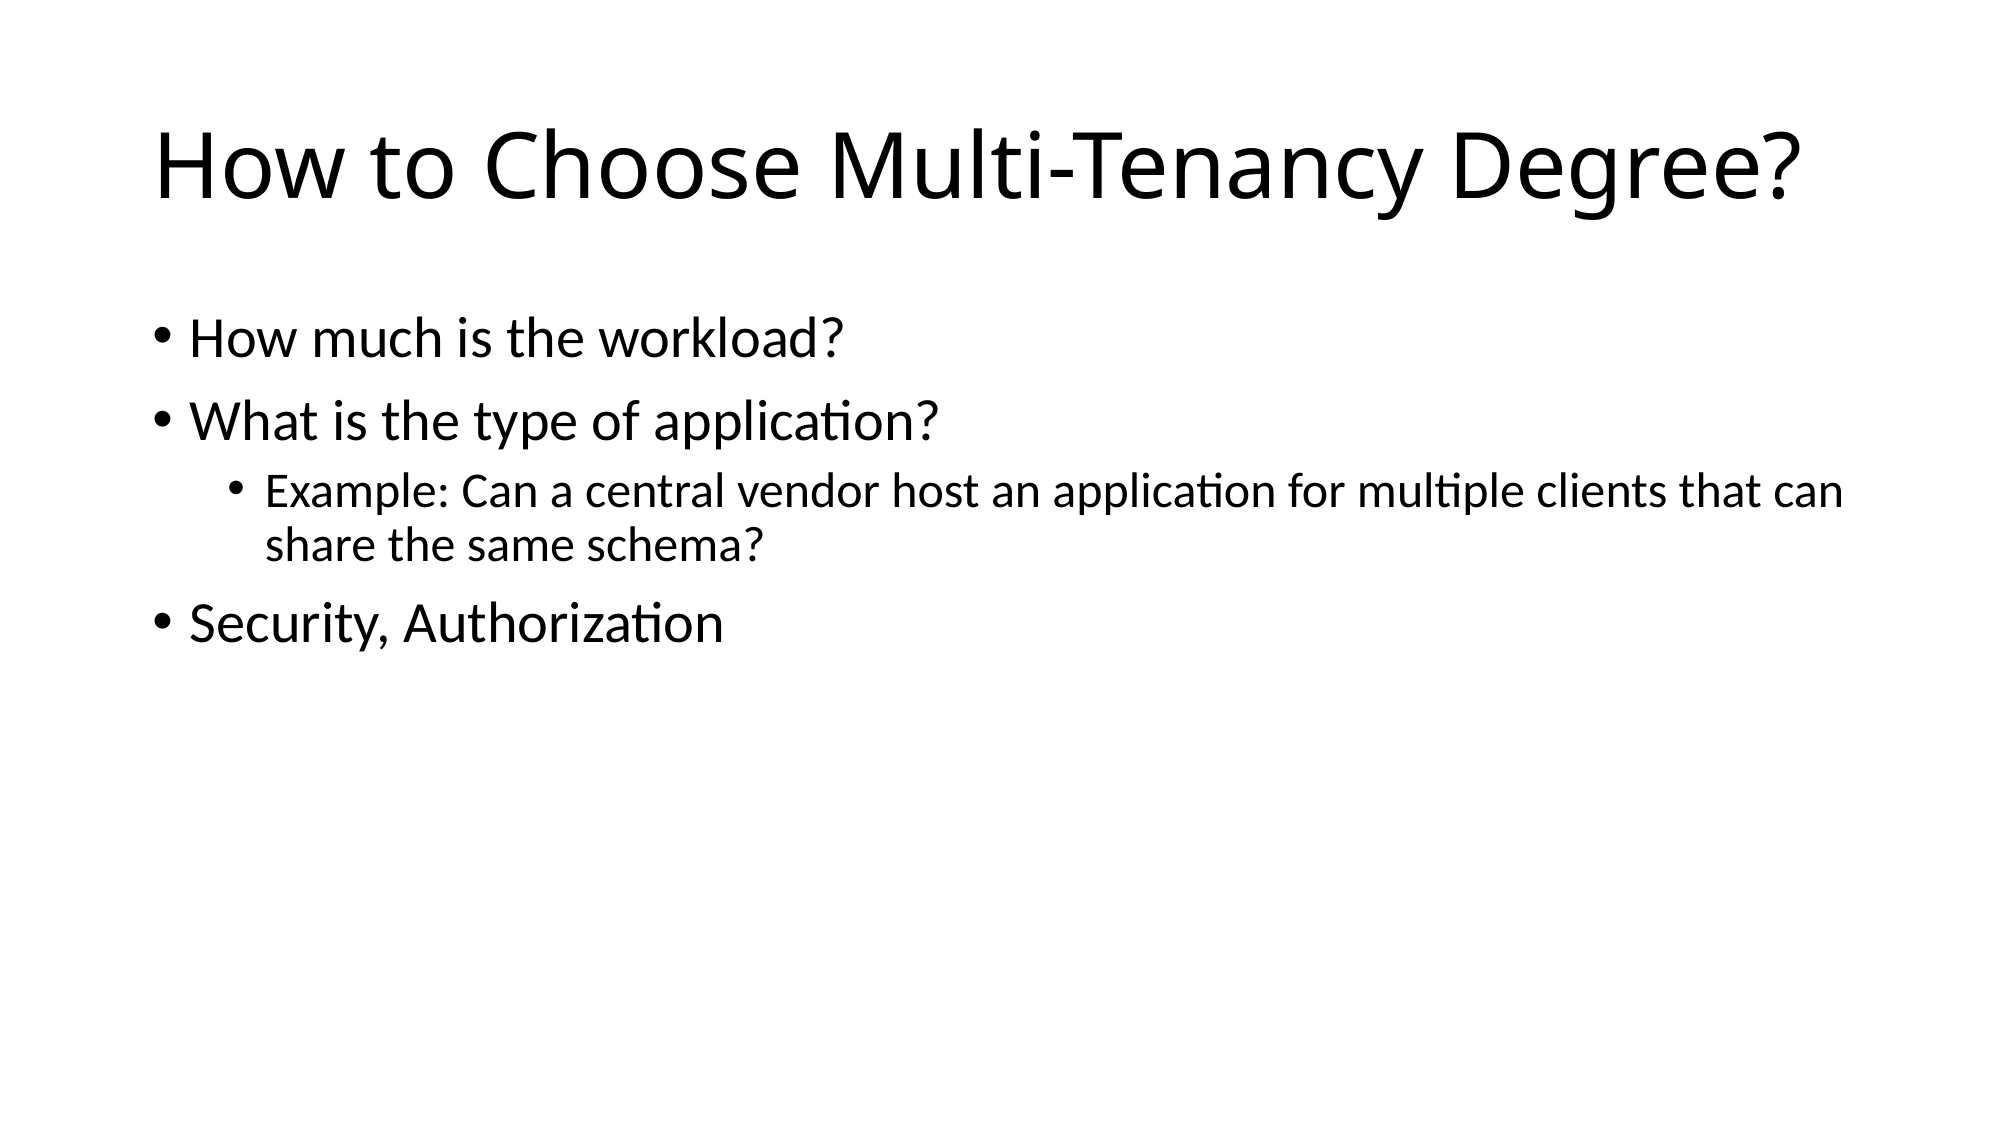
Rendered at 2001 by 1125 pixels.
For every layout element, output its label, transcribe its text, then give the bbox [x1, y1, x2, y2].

list How much is the workload? What is the type of application? Example: Can a central vendor host an application for multiple clients that can share the same schema? Security, Authorization [137, 299, 1863, 1014]
title How to Choose Multi-Tenancy Degree? [137, 59, 1863, 278]
